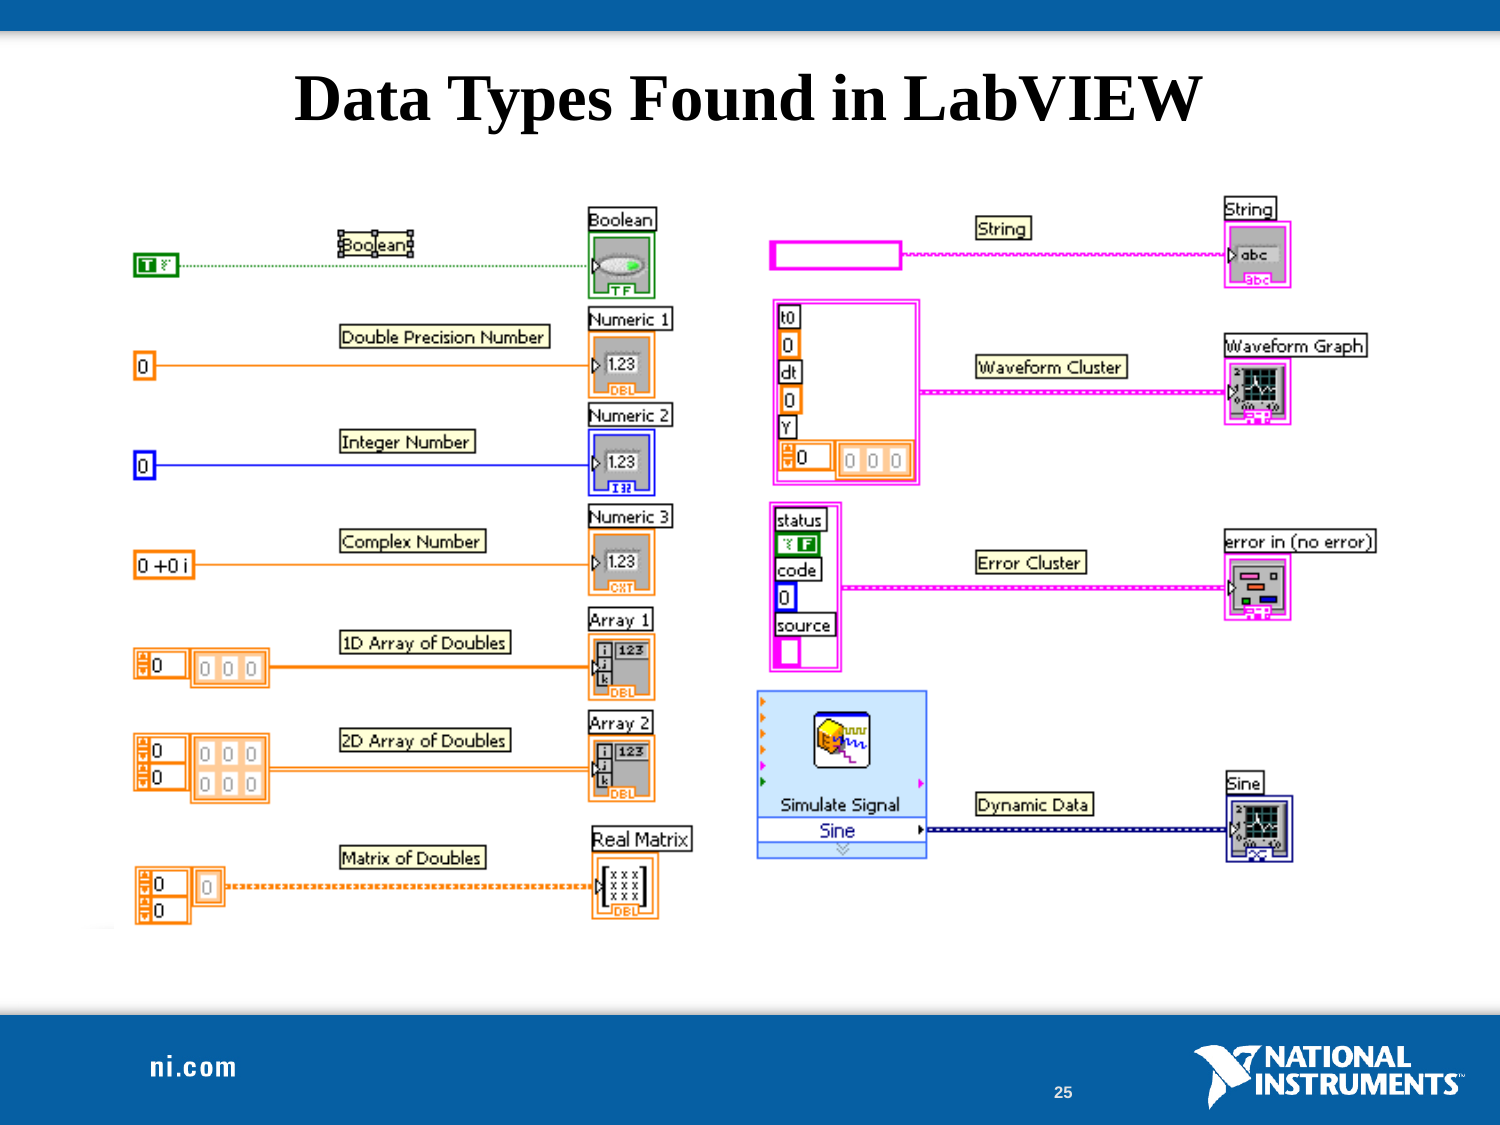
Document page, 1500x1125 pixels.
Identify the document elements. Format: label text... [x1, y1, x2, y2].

title Data Types Found in LabVIEW [0, 30, 1500, 157]
picture [0, 157, 1500, 1125]
picture [0, 0, 1500, 30]
